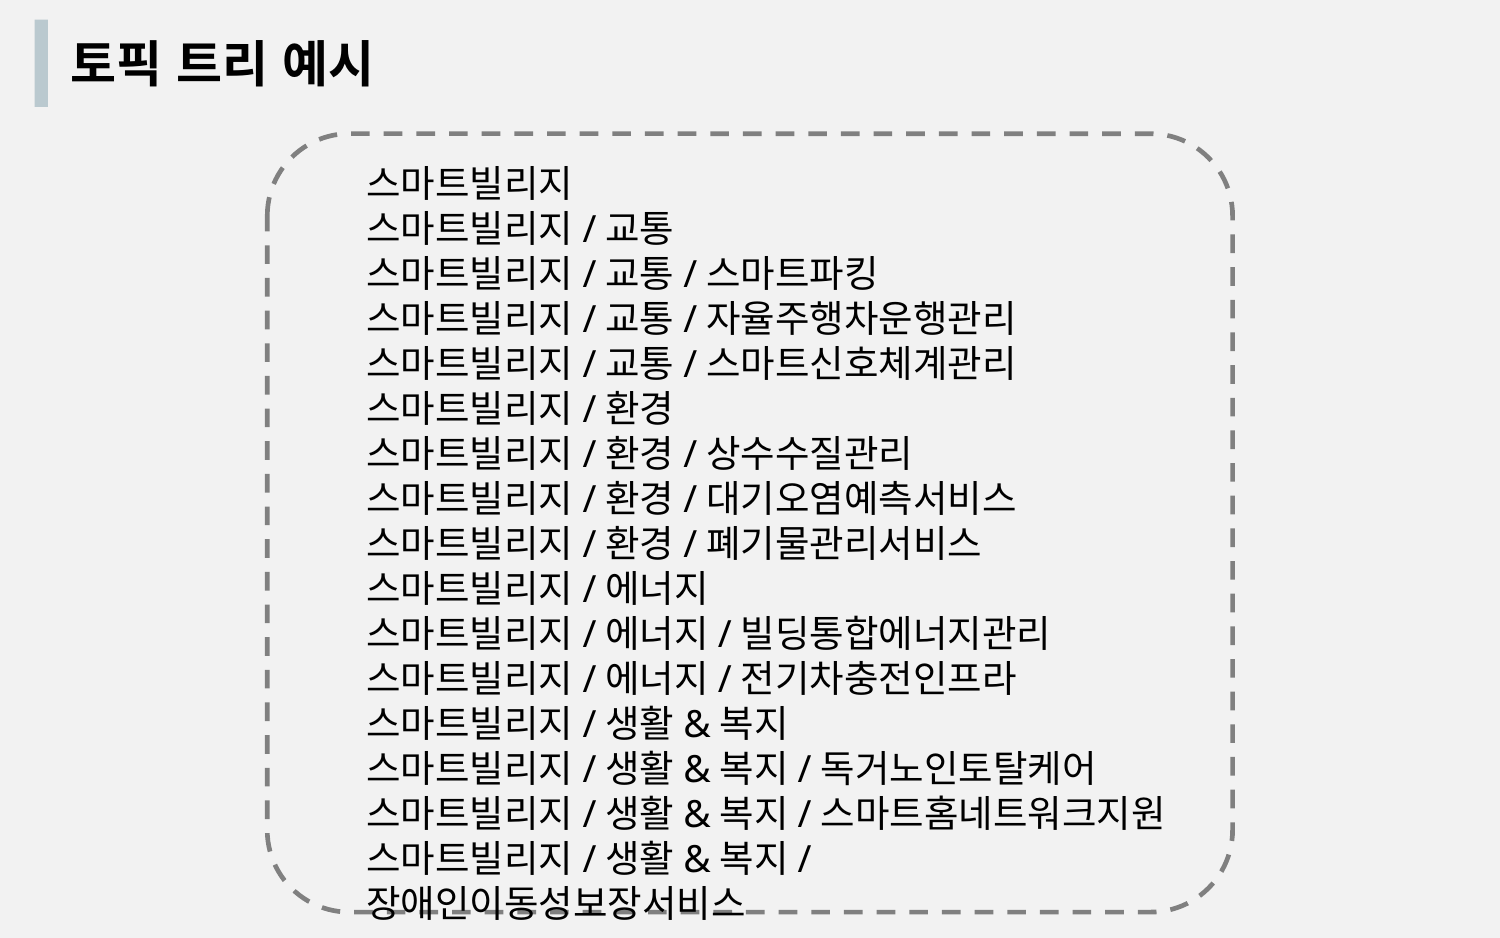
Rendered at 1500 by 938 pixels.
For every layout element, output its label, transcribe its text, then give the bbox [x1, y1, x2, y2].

text_box [266, 132, 1234, 914]
text_box 토픽 트리 예시 [55, 25, 1196, 101]
text_box [34, 19, 49, 108]
text_box 스마트빌리지 스마트빌리지/교통 스마트빌리지/교통/스마트파킹 스마트빌리지/교통/자율주행차운행관리 스마트빌리지/교통/스마트신호체계관리 스마트빌리지/환경 스마트빌리지/환경/상수수질관리 스마트빌리지/환경/대기오염예측서비스 스마트빌리지/환경/폐기물관리서비스 스마트빌리지/에너지 스마트빌리지/에너지/빌딩통합에너지관리 스마트빌리지/에너지/전기차충전인프라 스마트빌리지/생활&복지 스마트빌리지/생활&복지/독거노인토탈케어 스마트빌리지/생활&복지/스마트홈네트워크지원 스마트빌리지/생활&복지/장애인이동성보장서비스 [351, 152, 1196, 938]
